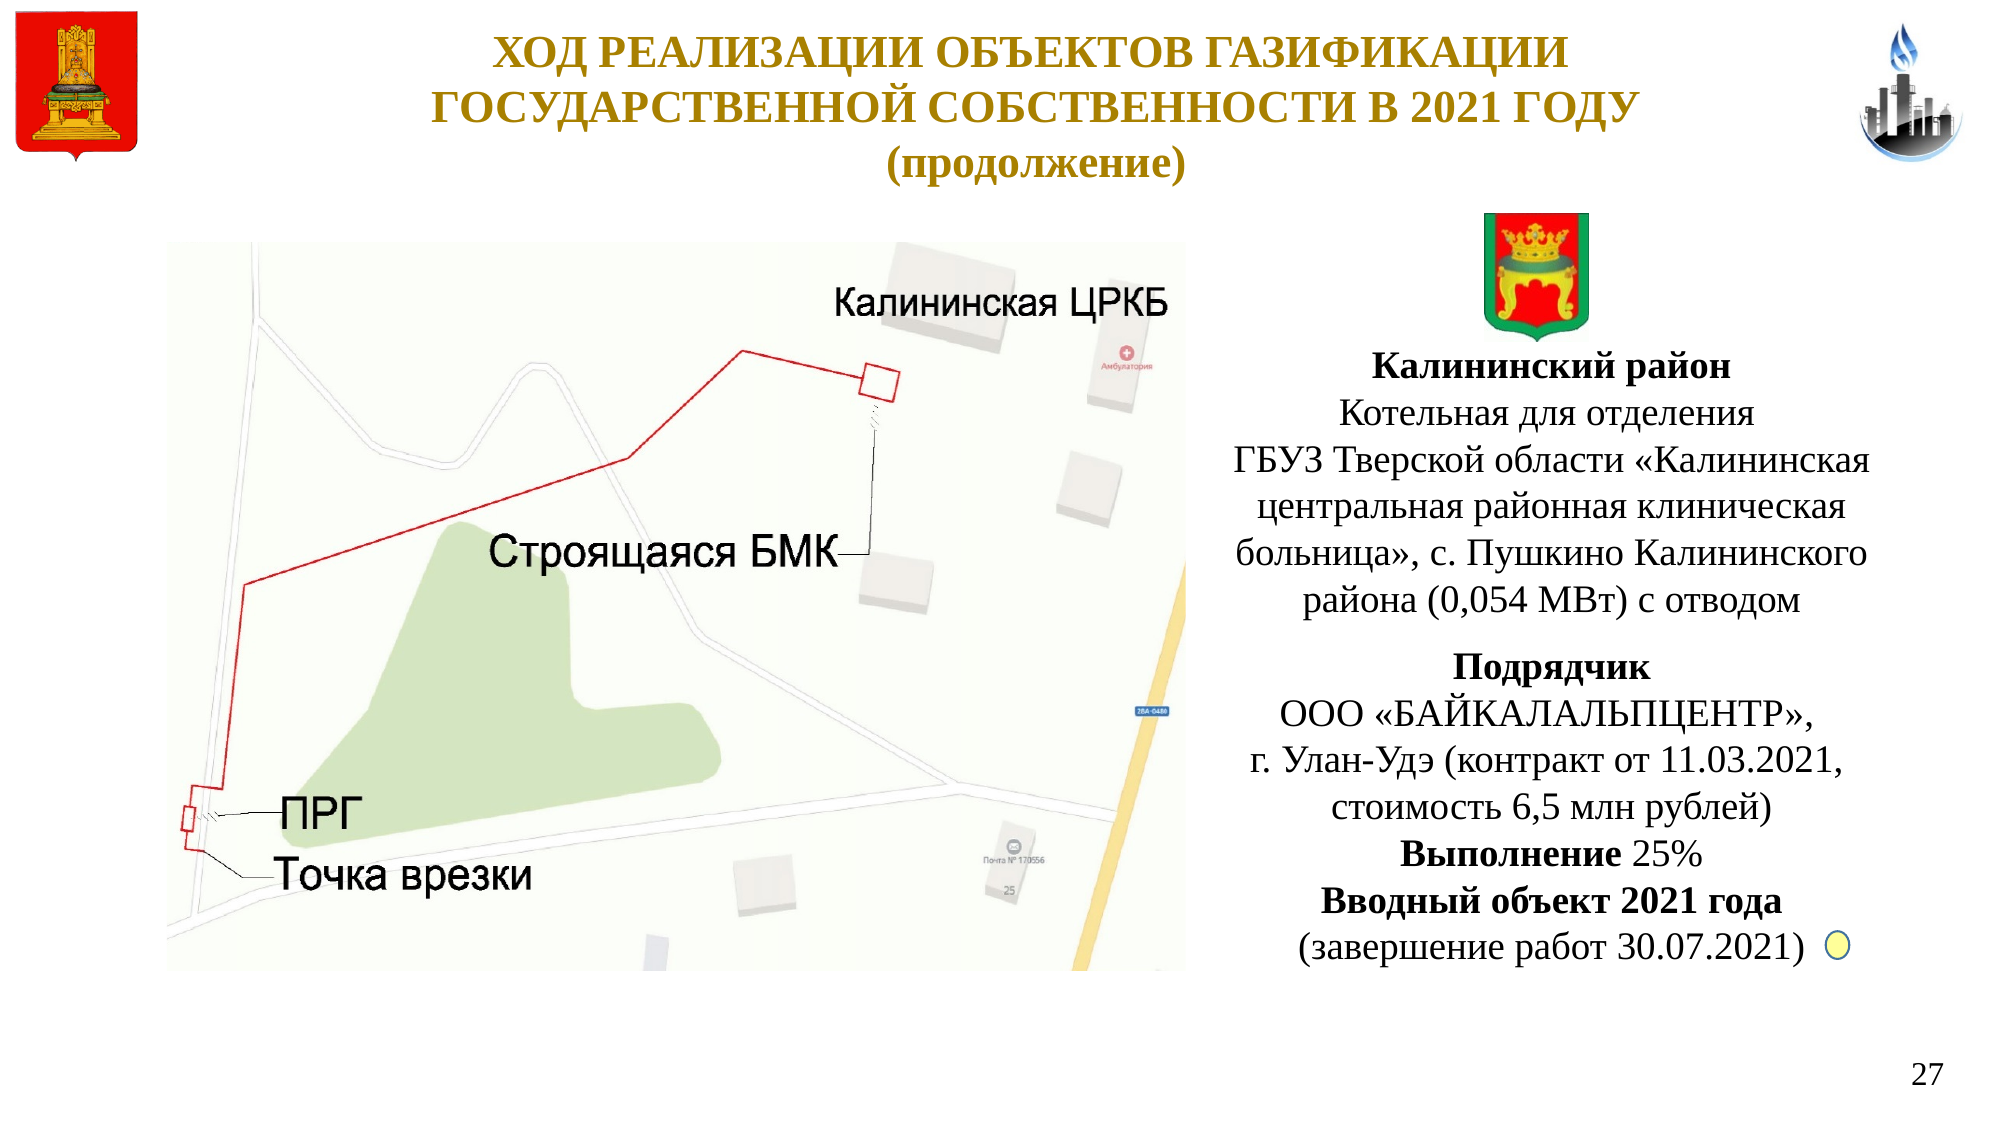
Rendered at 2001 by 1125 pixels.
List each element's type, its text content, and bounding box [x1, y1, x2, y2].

slide_number 27 [1888, 738, 1968, 1125]
picture [1484, 213, 1589, 342]
picture [1833, 11, 1988, 170]
picture [166, 242, 1186, 971]
text_box ХОД РЕАЛИЗАЦИИ ОБЪЕКТОВ ГАЗИФИКАЦИИ ГОСУДАРСТВЕННОЙ СОБСТВЕННОСТИ В 2021 ГОДУ (продолжение) [145, 14, 1927, 195]
text_box Калининский район Котельная для отделения ГБУЗ Тверской области «Калининская центральная районная клиническая больница», с. Пушкино Калининского района (0,054 МВт) с отводом Подрядчик ООО «БАЙКАЛАЛЬПЦЕНТР», г. Улан-Удэ (контракт от 11.03.2021, стоимость 6,5 млн рублей) Выполнение 25% Вводный объект 2021 года (завершение работ 30.07.2021) [1165, 332, 1938, 975]
picture [12, 3, 146, 170]
text_box [1824, 930, 1851, 960]
